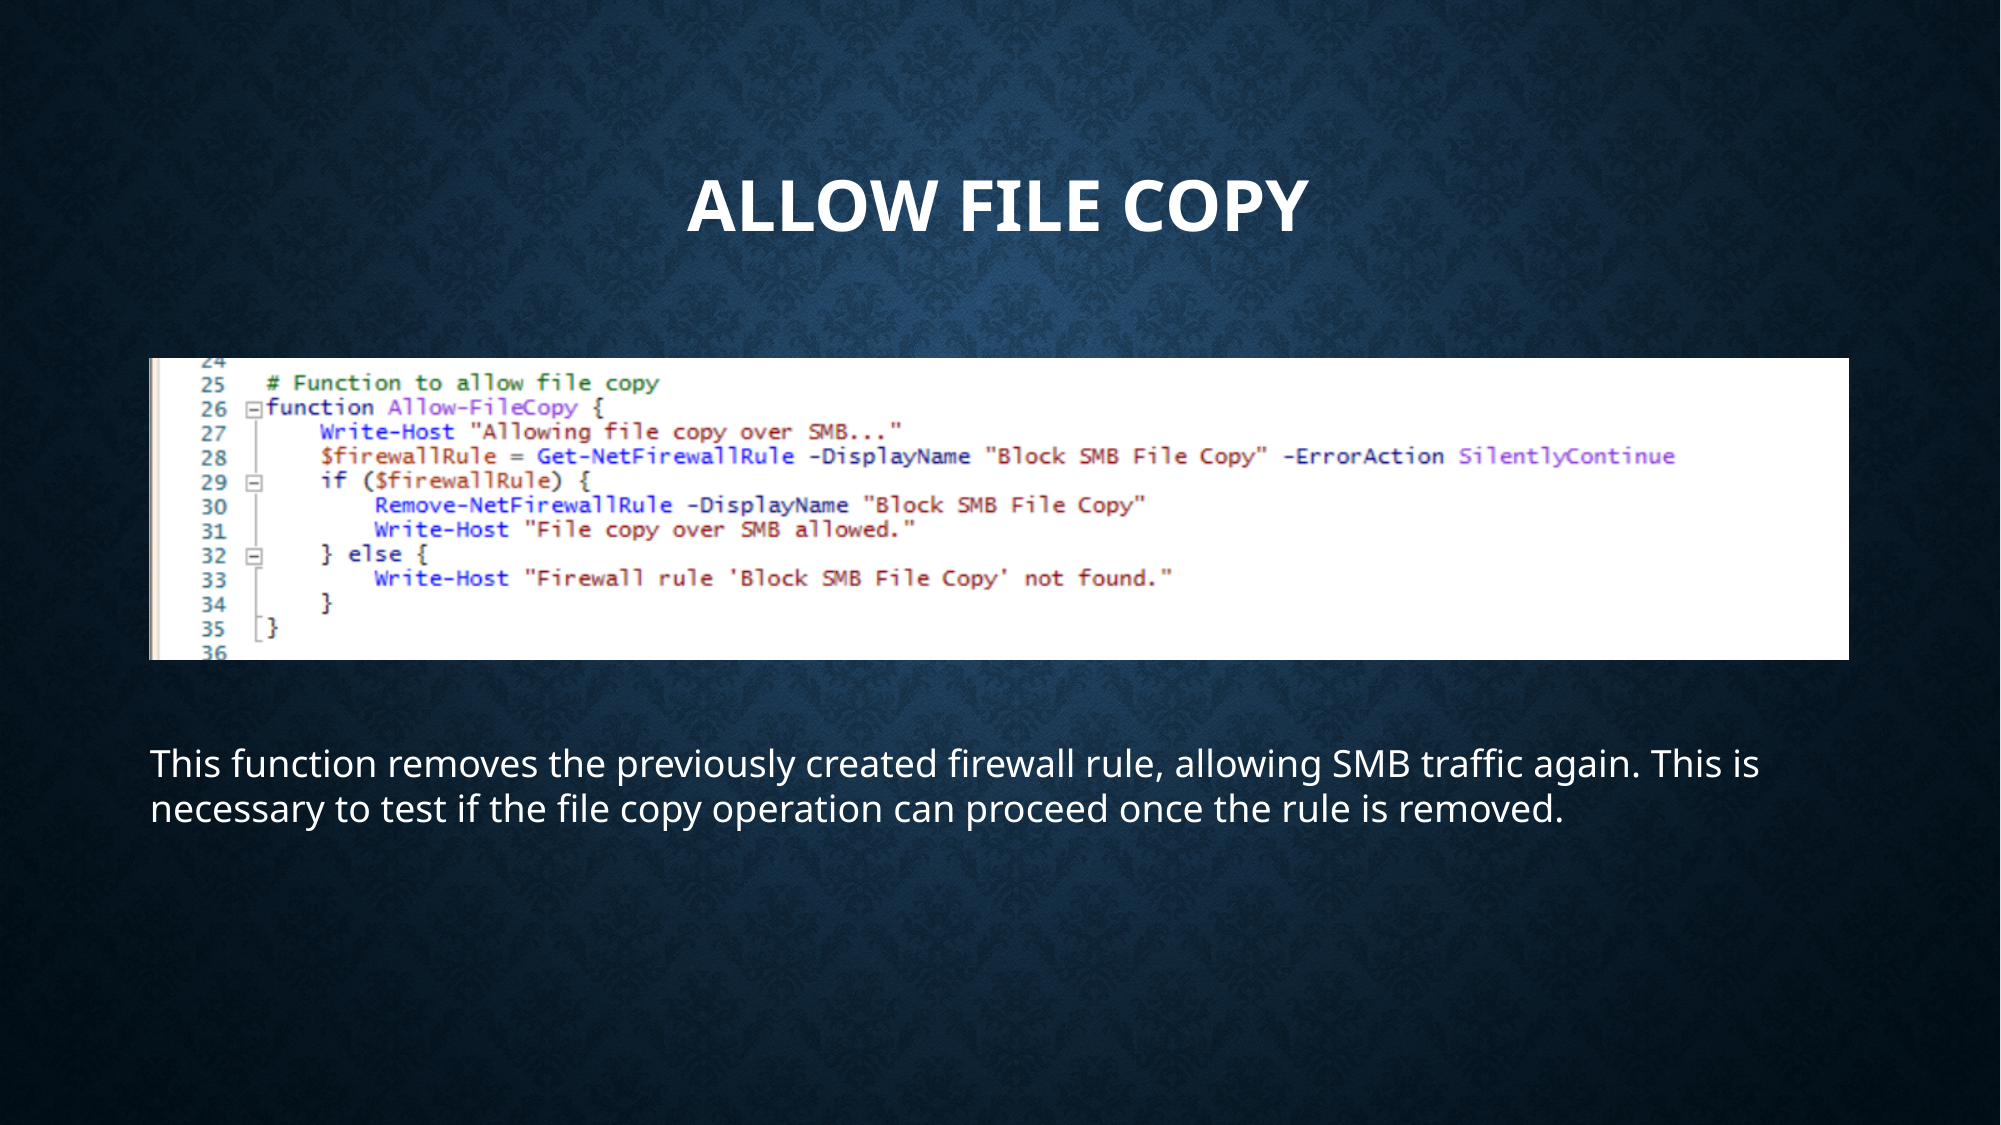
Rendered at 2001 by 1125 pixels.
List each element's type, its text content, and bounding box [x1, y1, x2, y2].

text_box This function removes the previously created firewall rule, allowing SMB traffic again. This is necessary to test if the file copy operation can proceed once the rule is removed. [135, 732, 1860, 837]
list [149, 358, 1849, 660]
title Allow File Copy [149, 99, 1849, 318]
